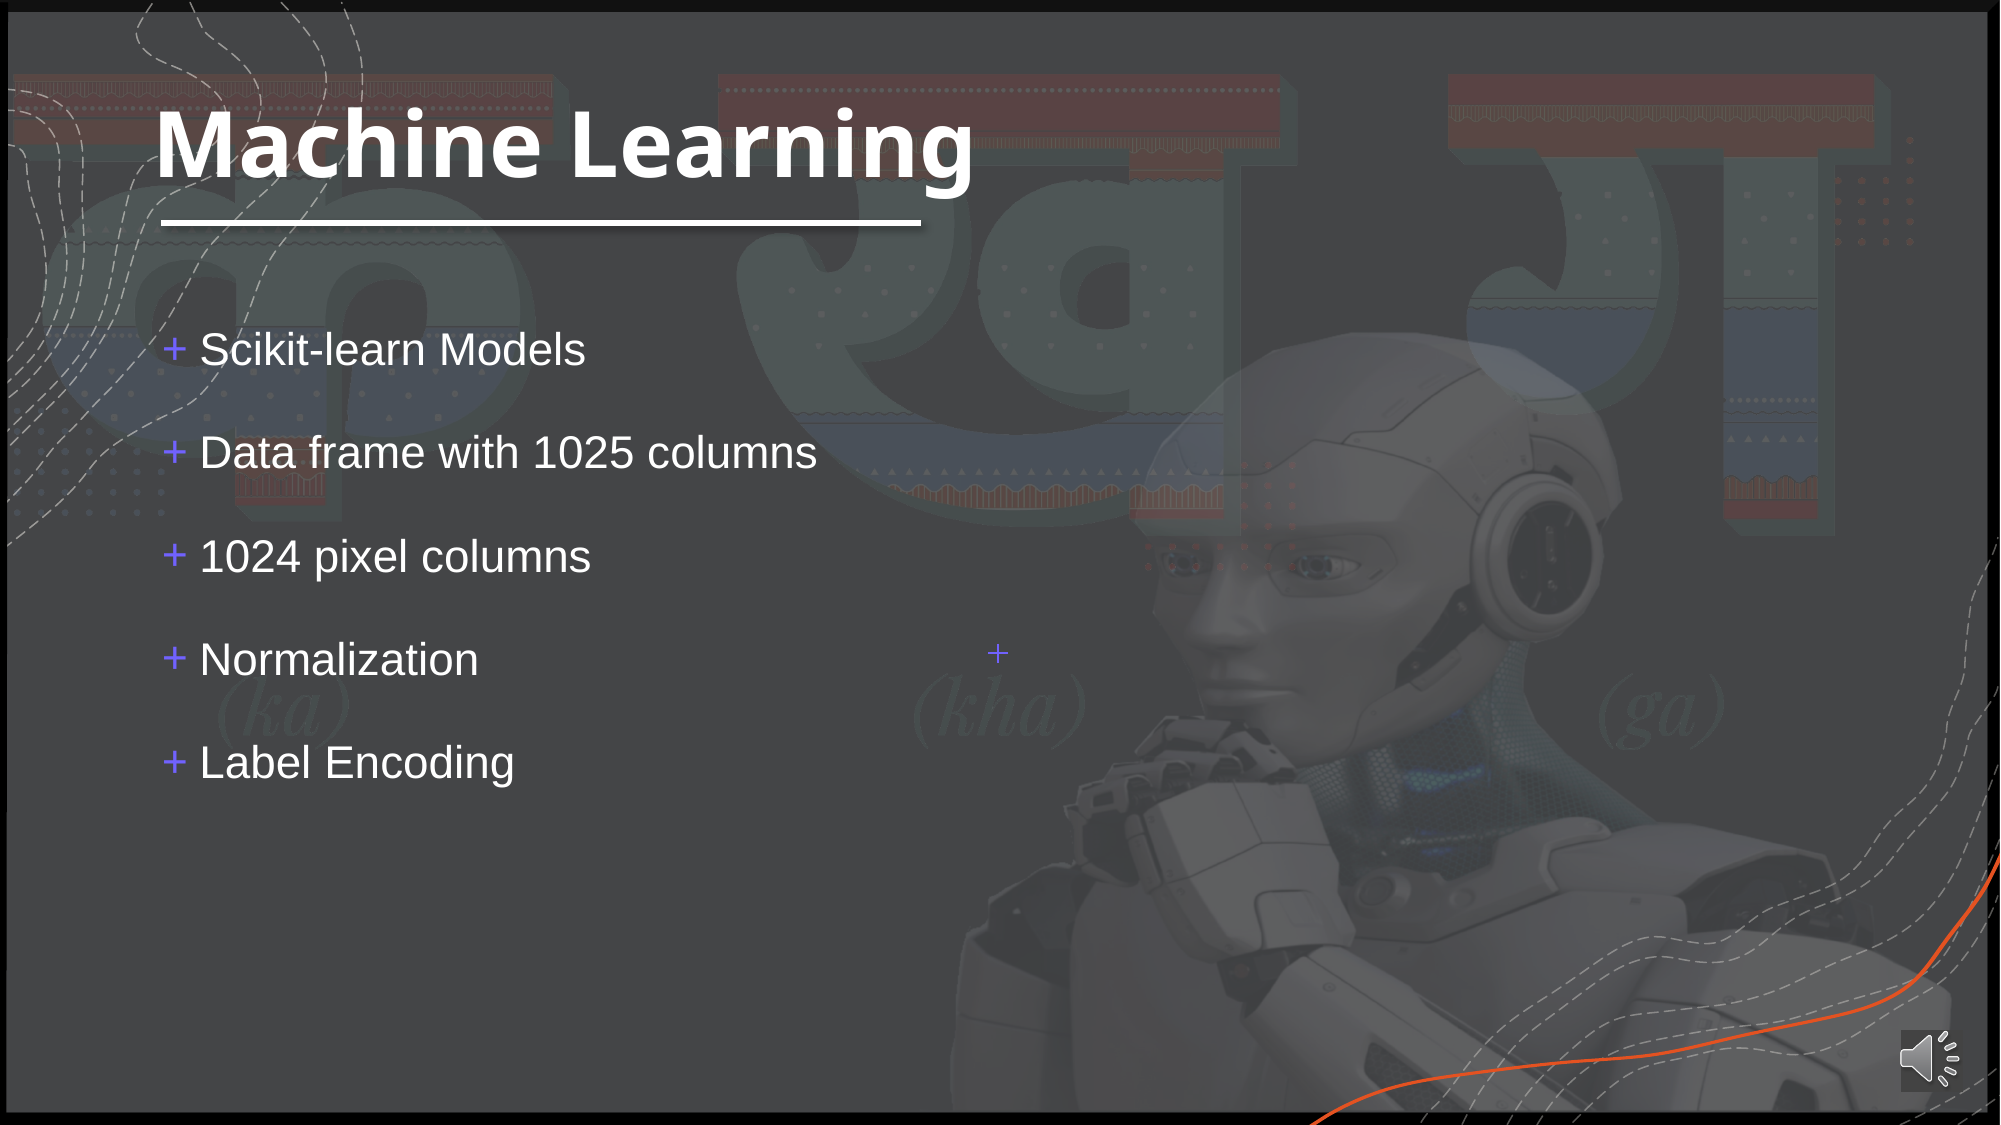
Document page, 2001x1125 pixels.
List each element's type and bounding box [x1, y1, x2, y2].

text_box [987, 643, 1008, 664]
text_box [2, 2, 363, 549]
picture [0, 0, 2000, 1125]
text_box [1309, 537, 2000, 1125]
picture [1899, 1029, 1964, 1093]
